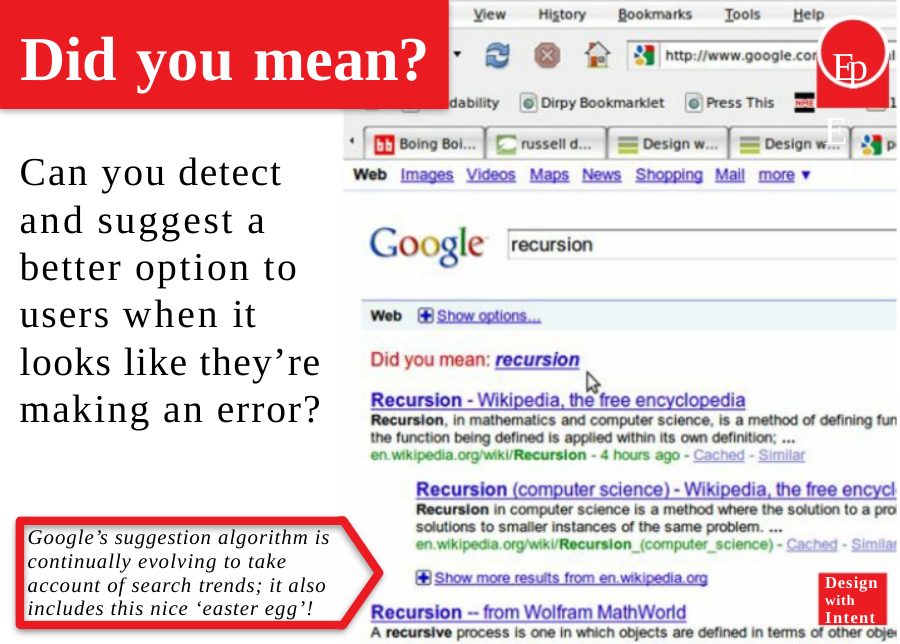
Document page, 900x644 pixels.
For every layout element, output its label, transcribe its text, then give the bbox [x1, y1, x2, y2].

picture [338, 0, 898, 644]
text_box Can you detect and suggest a better option to users when it looks like they’re making an error? Google’s suggestion algorithm is continually evolving to take account of search trends; it also includes this nice ‘easter egg’! [19, 145, 333, 621]
text_box [0, 0, 336, 111]
text_box Did you mean? [20, 18, 333, 94]
text_box [17, 519, 333, 628]
